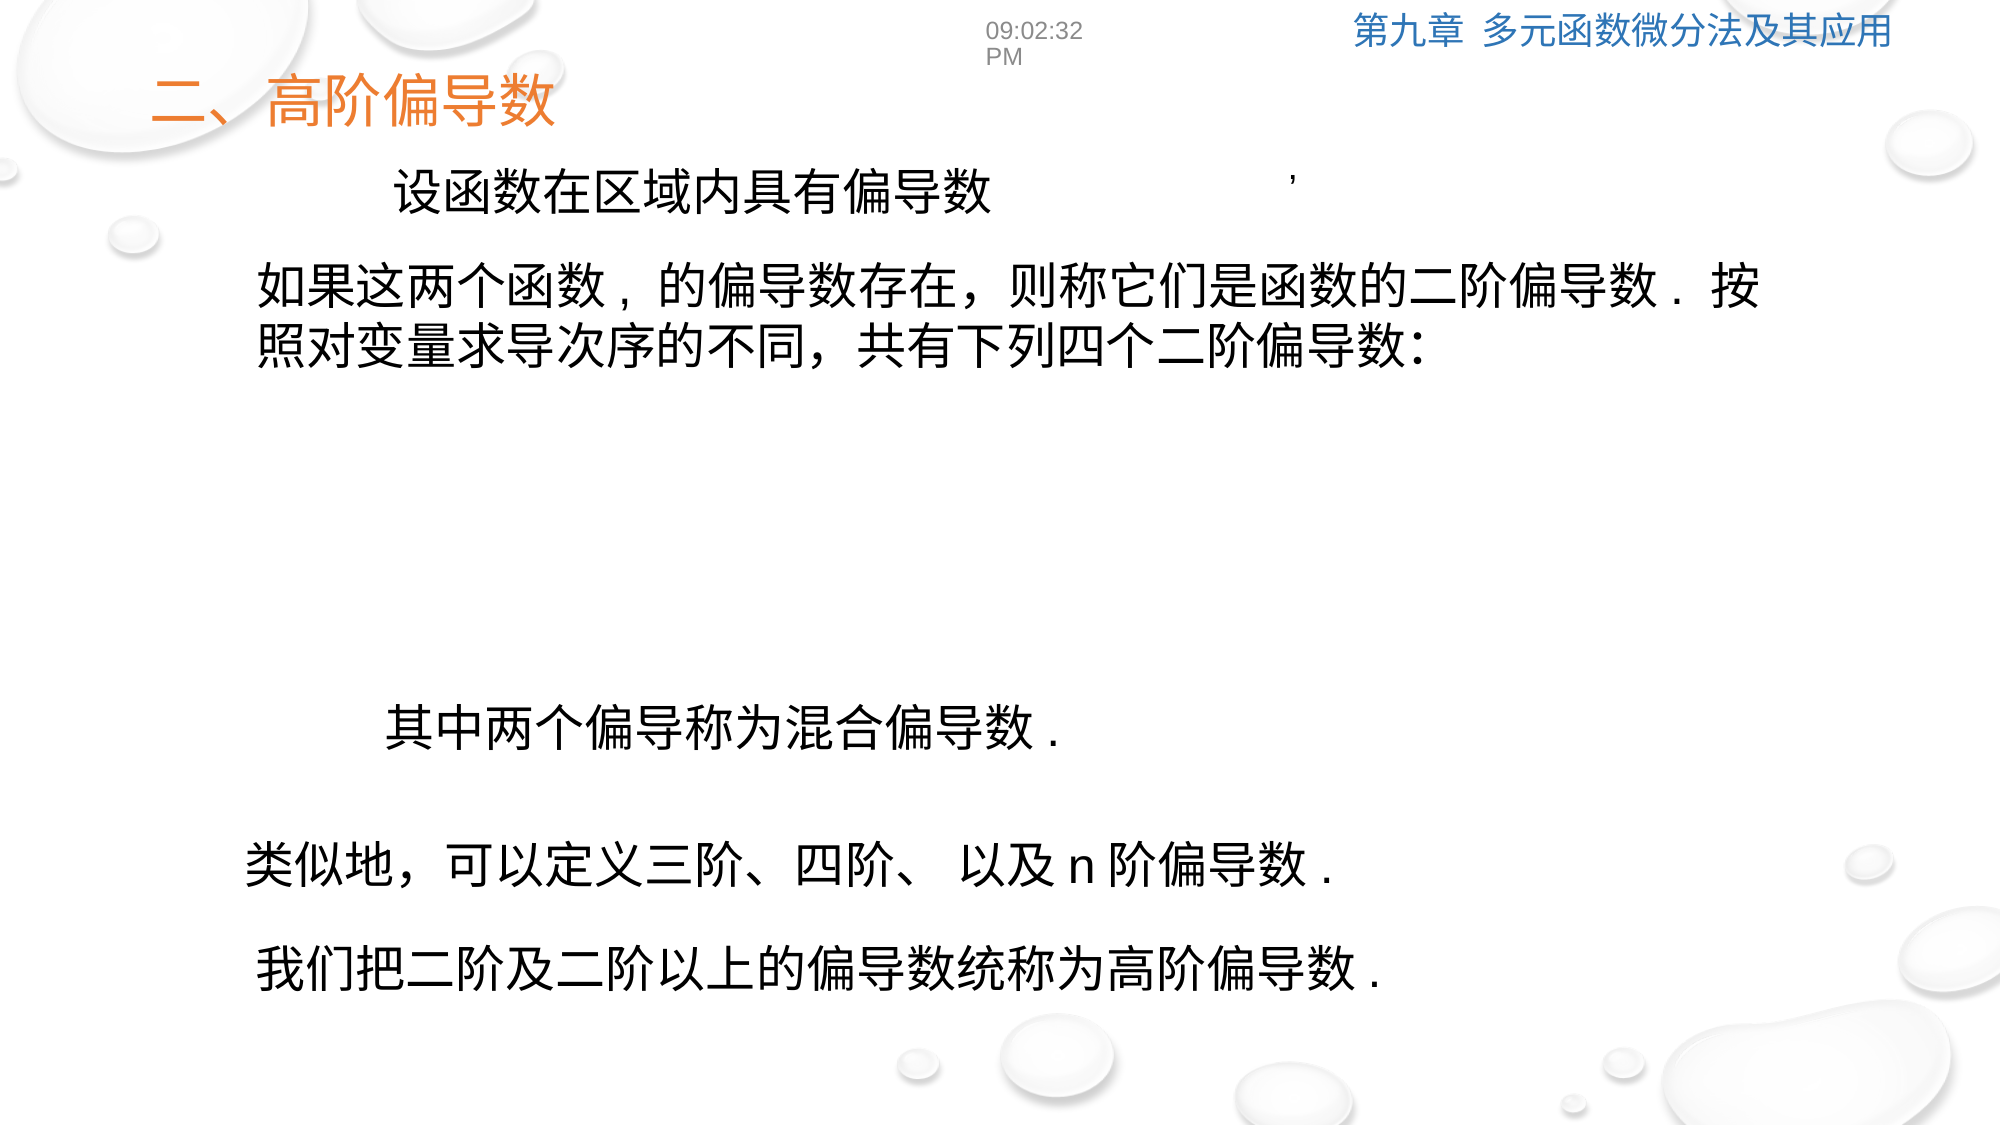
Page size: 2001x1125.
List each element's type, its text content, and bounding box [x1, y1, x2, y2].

text_box 二、高阶偏导数 [149, 63, 628, 134]
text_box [0, 0, 2000, 1125]
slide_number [970, 0, 1108, 60]
text_box 类似地，可以定义三阶、四阶、 以及n阶偏导数. [230, 826, 1363, 901]
text_box 我们把二阶及二阶以上的偏导数统称为高阶偏导数. [241, 930, 1397, 1006]
